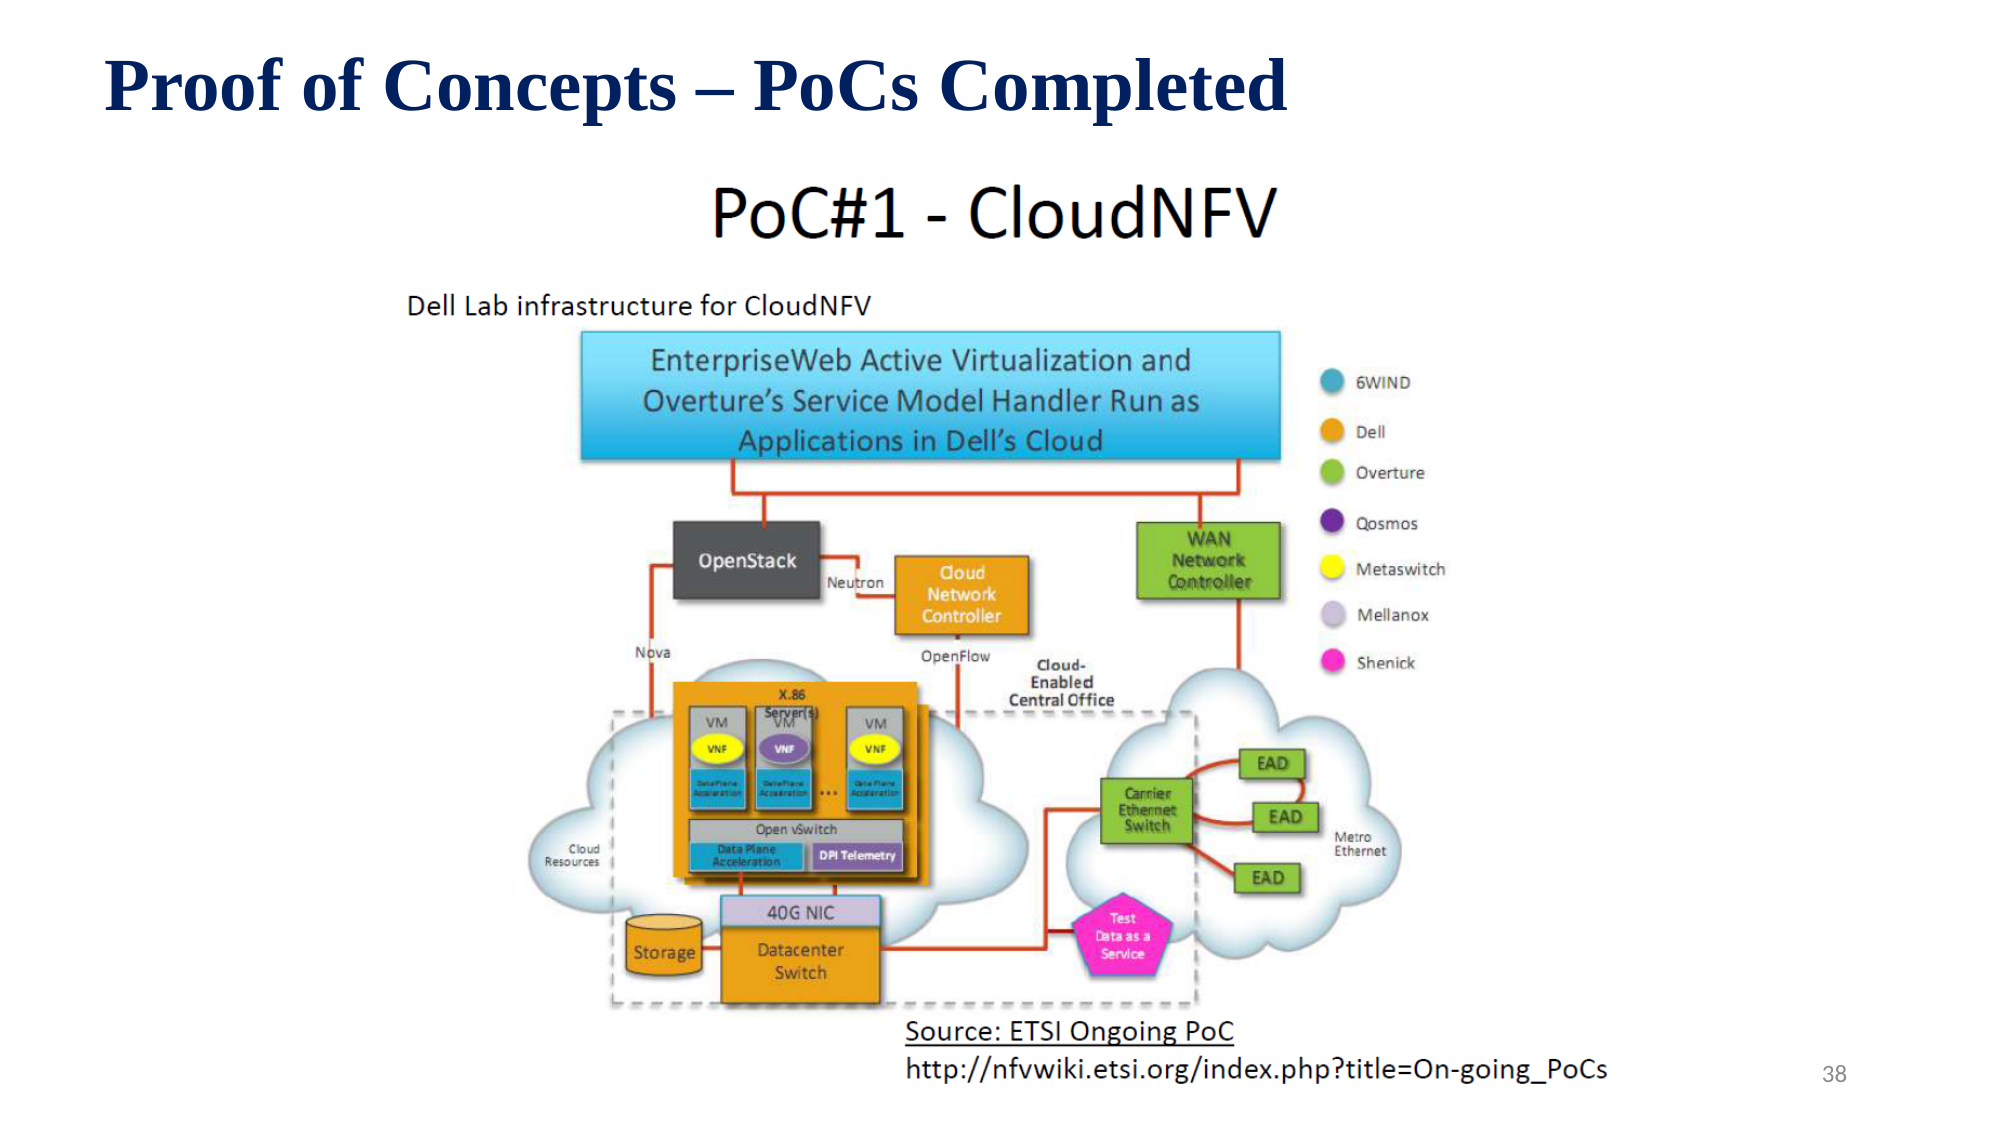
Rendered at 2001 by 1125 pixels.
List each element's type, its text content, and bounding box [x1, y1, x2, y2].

text_box Proof of Concepts – PoCs Completed [89, 27, 1911, 133]
picture [389, 150, 1611, 1098]
slide_number 38 [1412, 1042, 1863, 1103]
